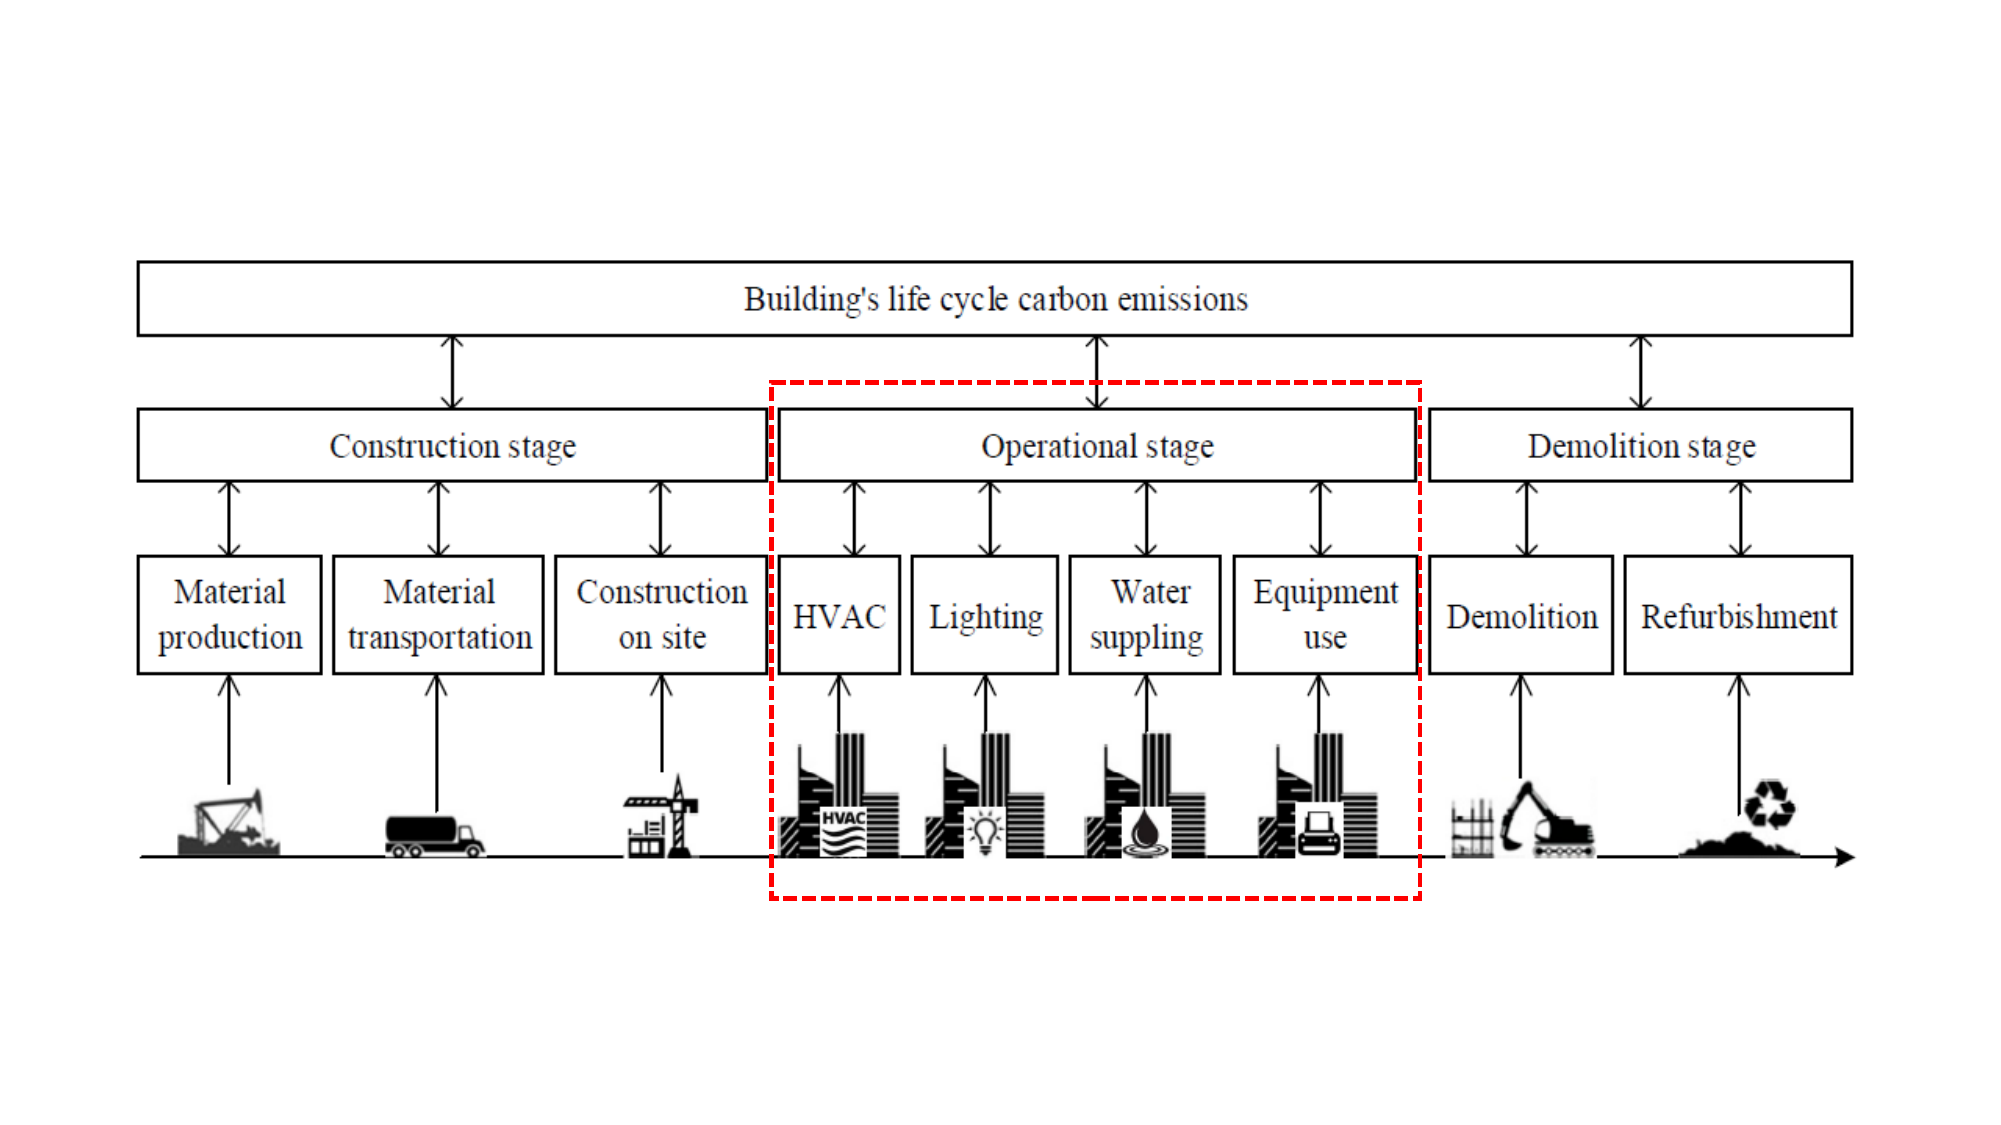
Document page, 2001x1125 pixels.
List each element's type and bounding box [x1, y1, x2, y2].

text_box [771, 879, 1421, 899]
picture [126, 245, 1874, 879]
